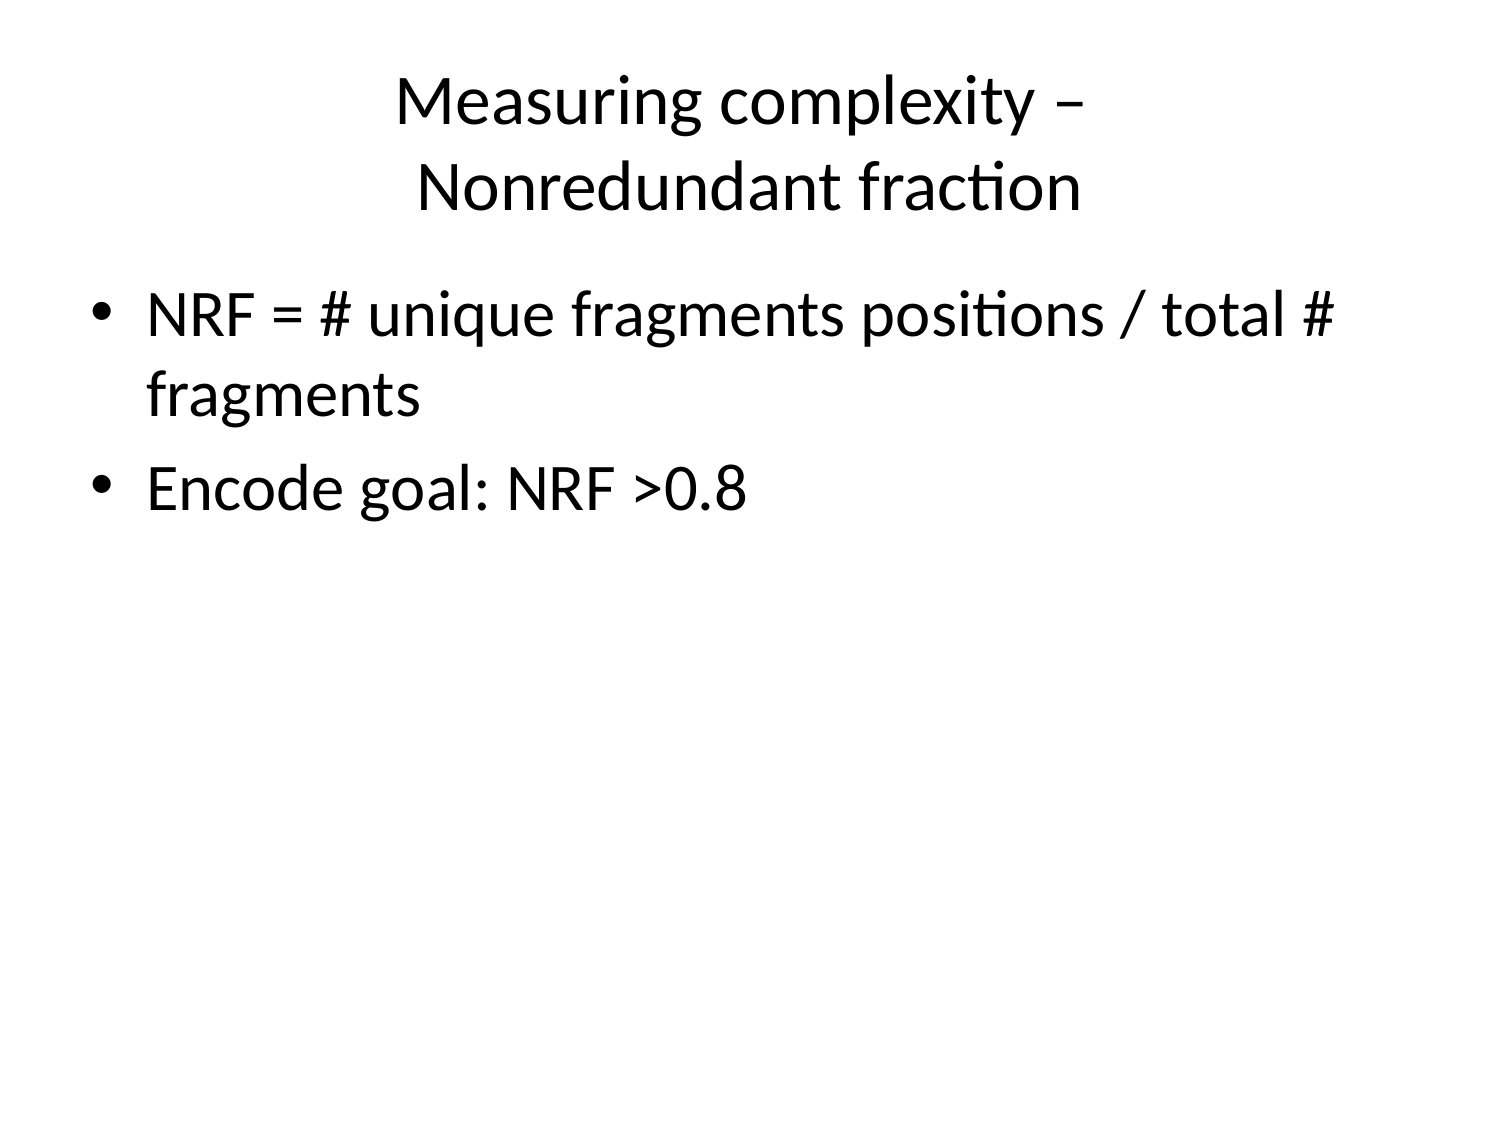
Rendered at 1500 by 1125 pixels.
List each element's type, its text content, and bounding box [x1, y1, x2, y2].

title Measuring complexity – Nonredundant fraction [75, 45, 1425, 233]
list NRF = # unique fragments positions / total # fragments Encode goal: NRF >0.8 [75, 262, 1425, 1005]
